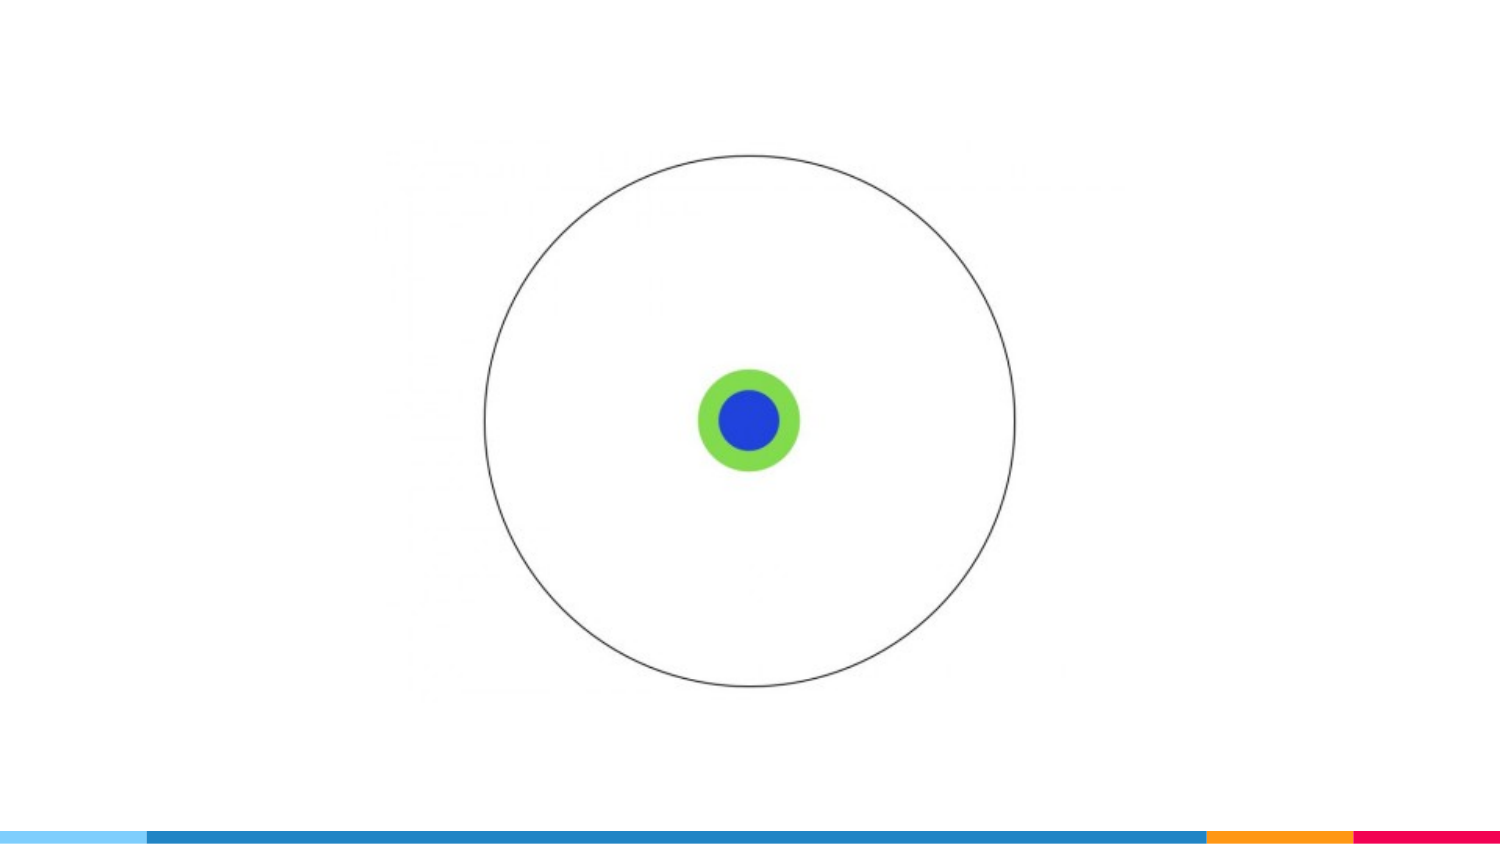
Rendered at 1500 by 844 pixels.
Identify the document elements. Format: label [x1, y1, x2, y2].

picture [374, 140, 1126, 704]
